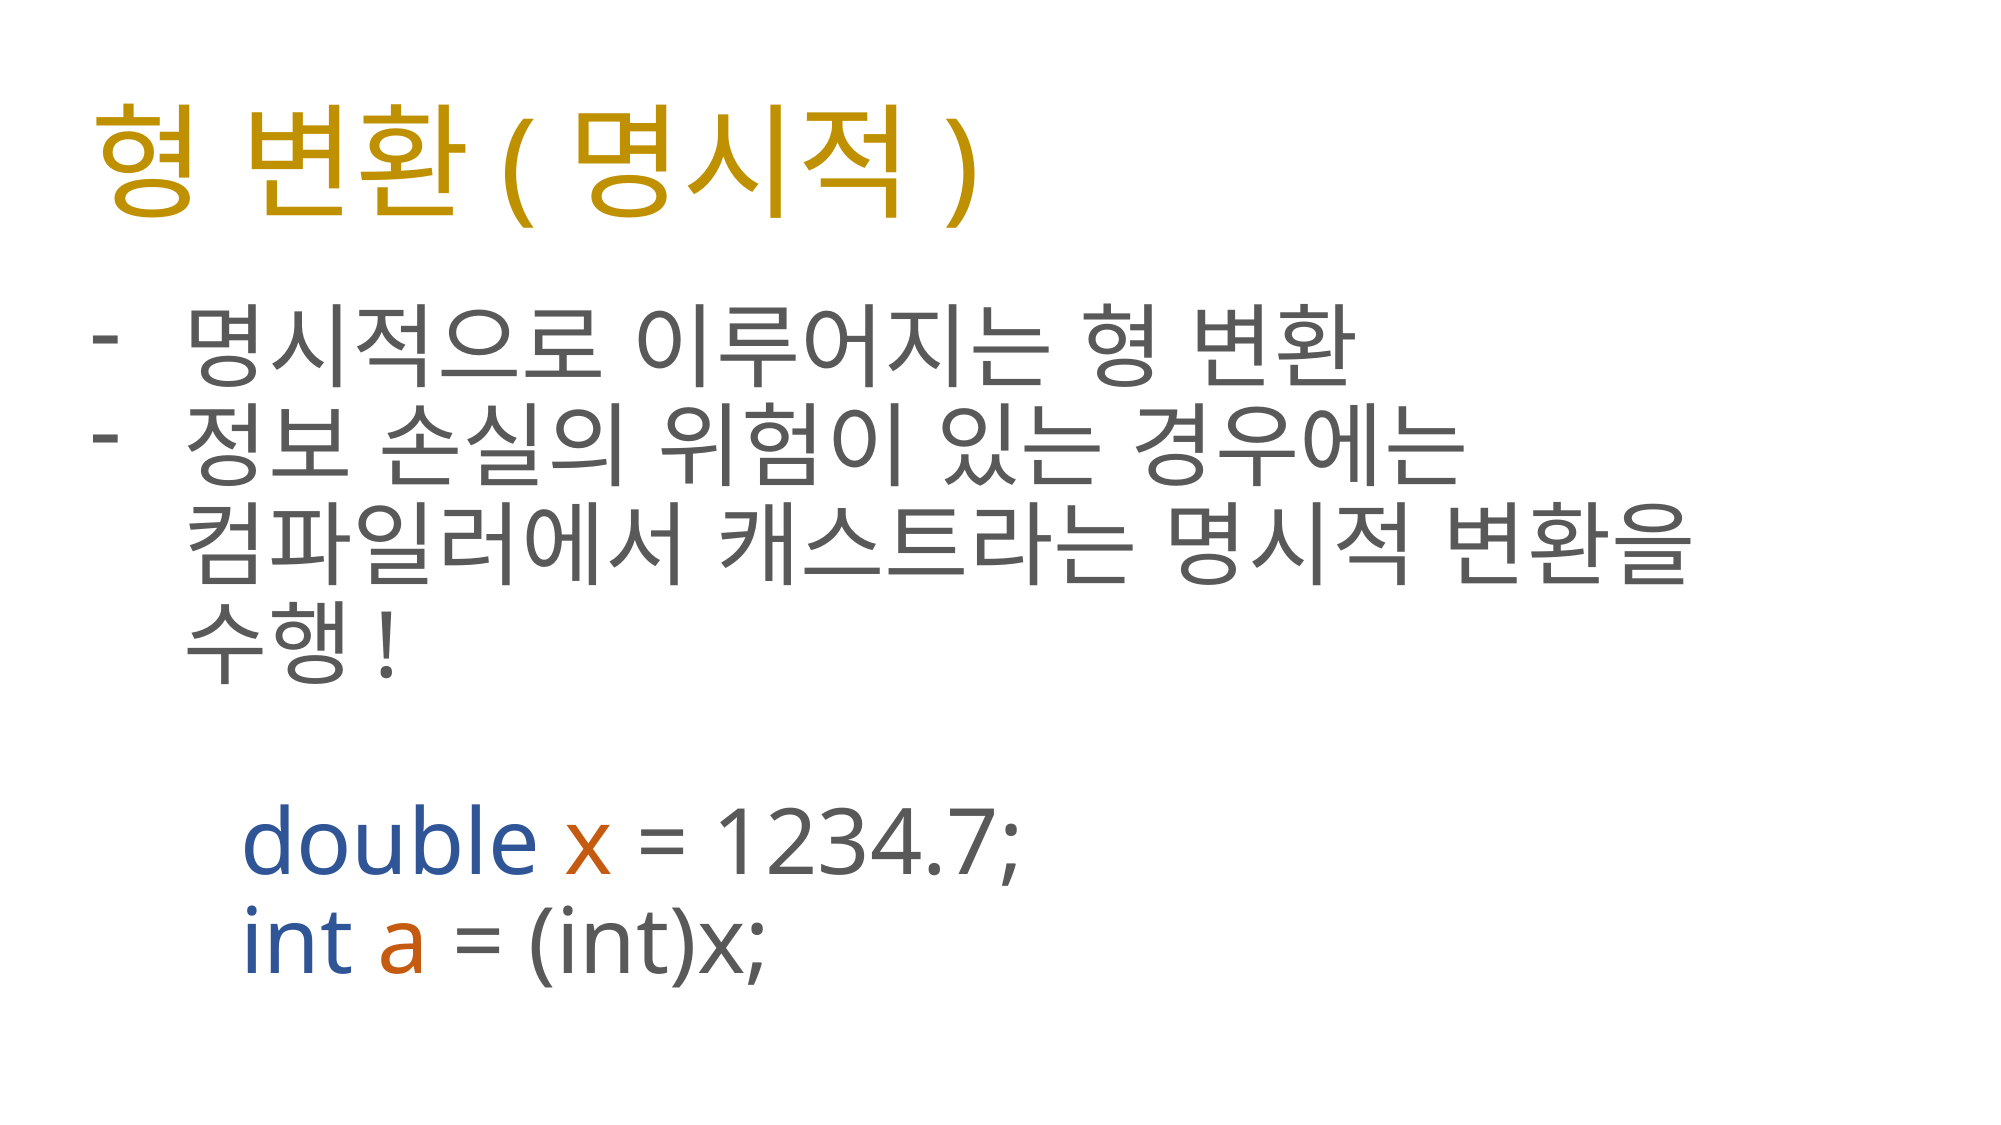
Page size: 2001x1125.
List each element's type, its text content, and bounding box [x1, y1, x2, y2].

text_box 명시적으로 이루어지는 형 변환 정보 손실의 위험이 있는 경우에는 컴파일러에서 캐스트라는 명시적 변환을 수행! double x = 1234.7; int a = (int)x; [74, 277, 1894, 1018]
title 형 변환(명시적) [75, 59, 1800, 277]
